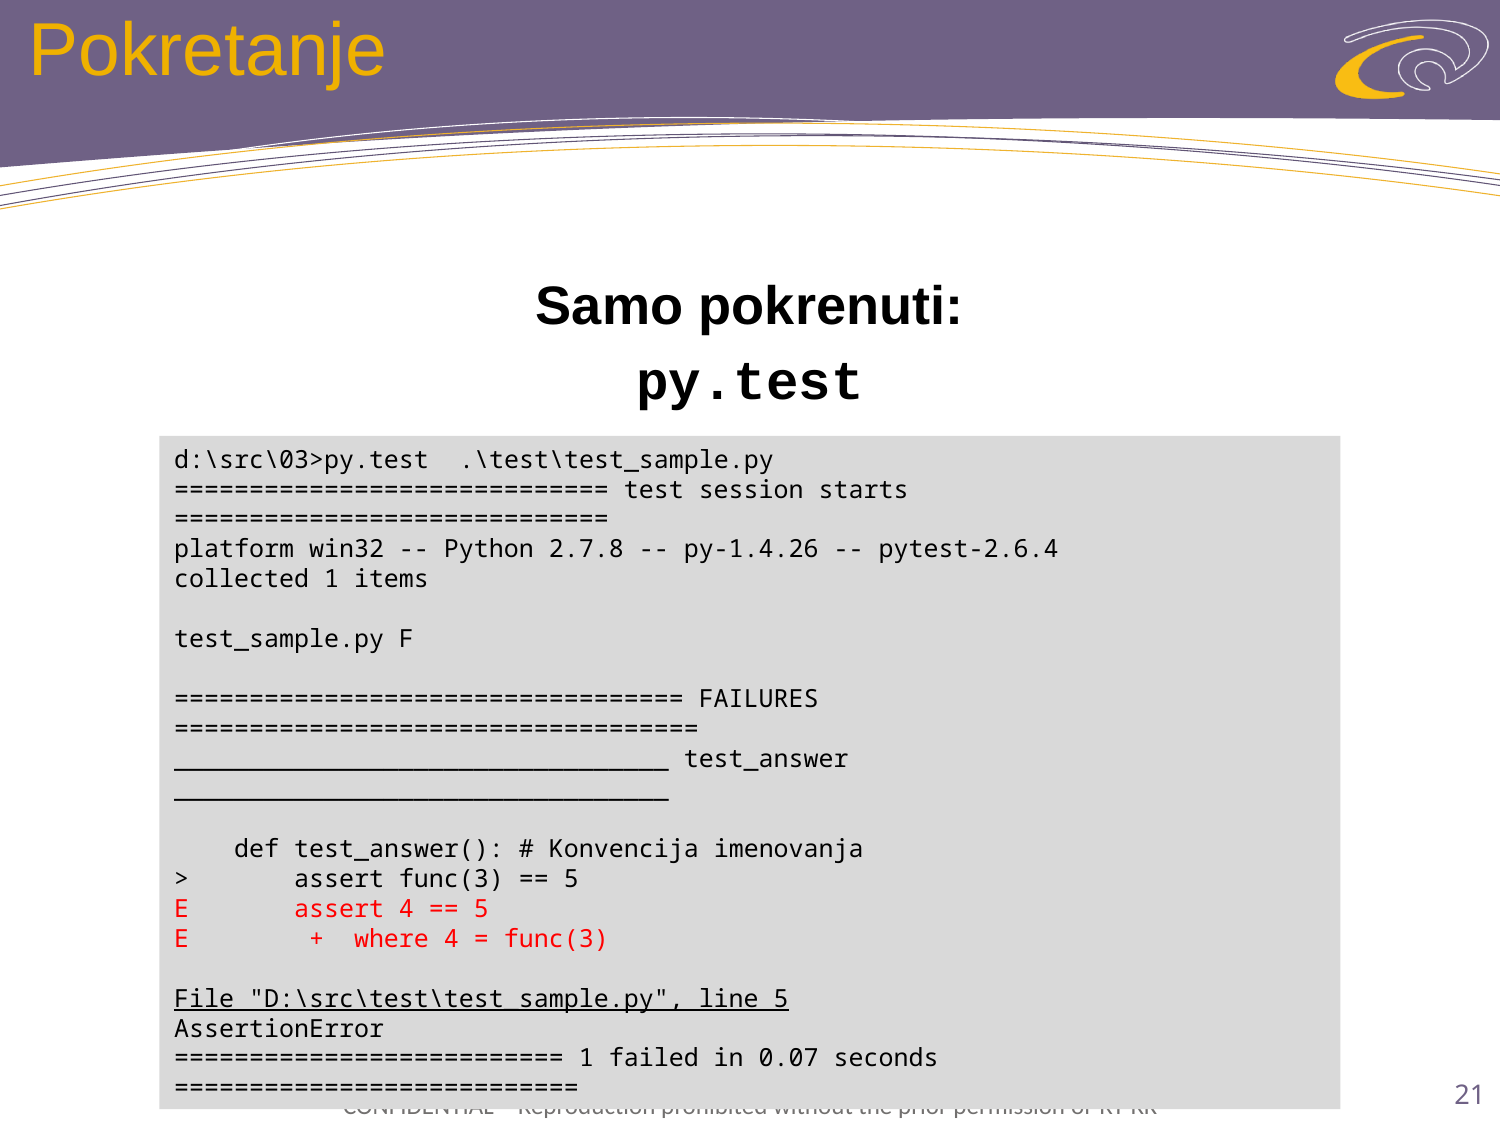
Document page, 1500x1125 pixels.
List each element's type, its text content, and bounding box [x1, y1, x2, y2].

picture [1322, 0, 1500, 102]
list Samo pokrenuti: py.test [74, 262, 1426, 410]
title Pokretanje [13, 0, 1313, 119]
text_box d:\src\03>py.test .\test\test_sample.py ============================= test session starts ============================= platform win32 -- Python 2.7.8 -- py-1.4.26 -- pytest-2.6.4 collected 1 items test_sample.py F ================================== FAILURES =================================== _________________________________ test_answer _________________________________ def test_answer(): # Konvencija imenovanja > assert func(3) == 5 E assert 4 == 5 E + where 4 = func(3) File "D:\src\test\test_sample.py", line 5 AssertionError ========================== 1 failed in 0.07 seconds =========================== [159, 435, 1341, 1110]
